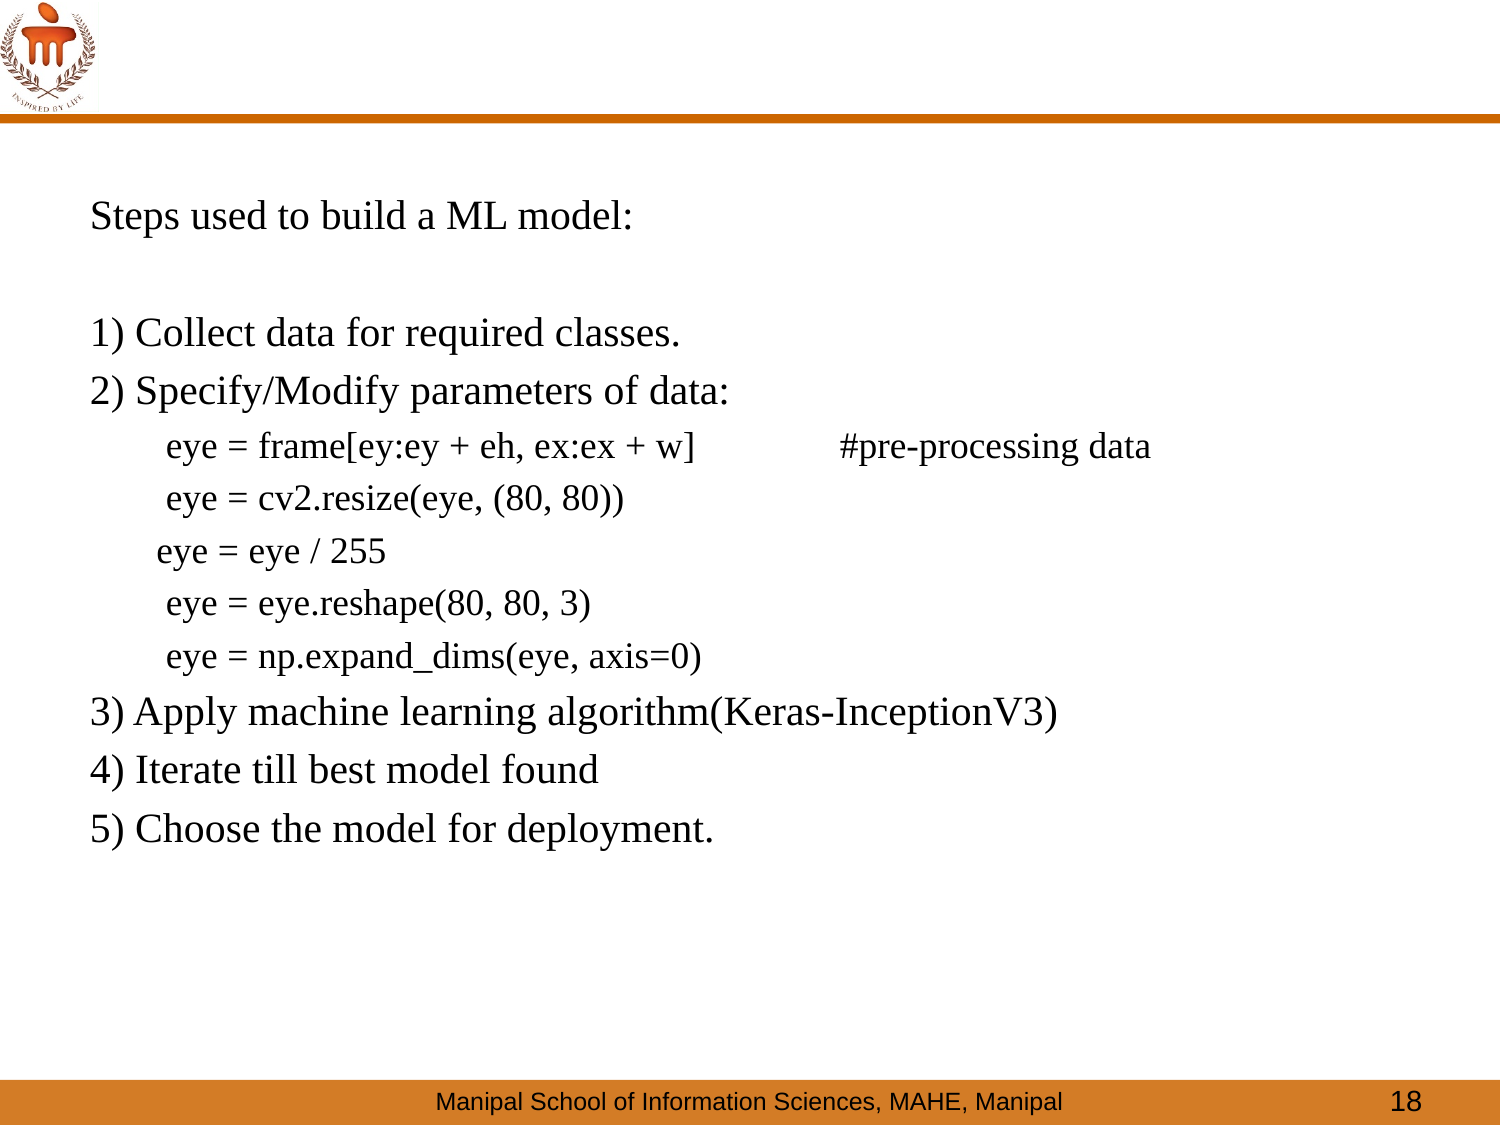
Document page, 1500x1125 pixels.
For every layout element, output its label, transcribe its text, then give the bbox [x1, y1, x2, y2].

list Steps used to build a ML model: 1) Collect data for required classes. 2) Specify/Modify parameters of data: eye = frame[ey:ey + eh, ex:ex + w] #pre-processing data eye = cv2.resize(eye, (80, 80)) eye = eye / 255 eye = eye.reshape(80, 80, 3) eye = np.expand_dims(eye, axis=0) 3) Apply machine learning algorithm(Keras-InceptionV3) 4) Iterate till best model found 5) Choose the model for deployment. [75, 180, 1425, 1005]
slide_number 18 [1087, 1074, 1438, 1125]
picture [0, 2, 99, 112]
